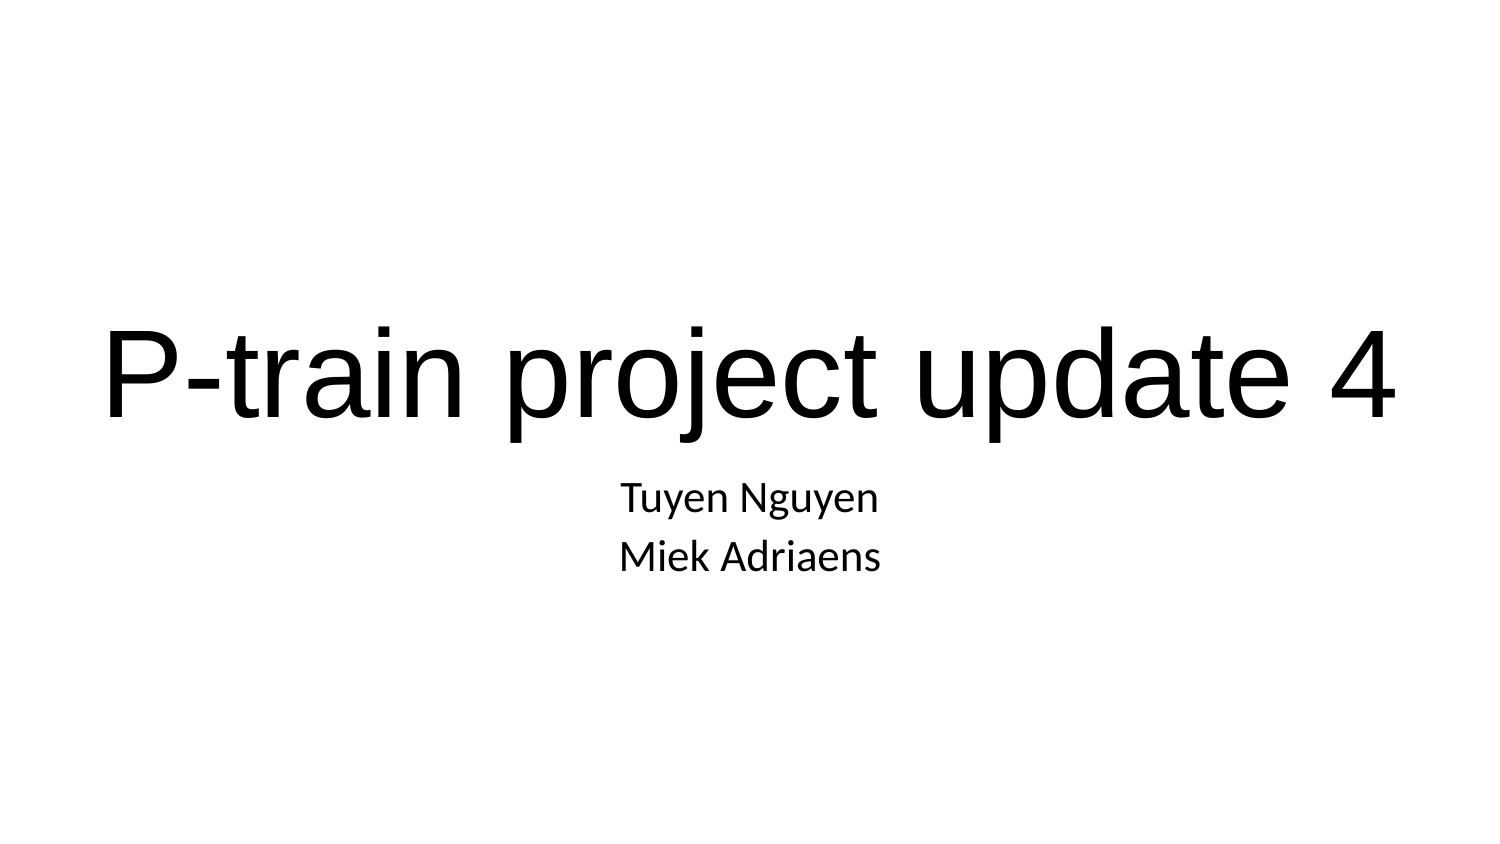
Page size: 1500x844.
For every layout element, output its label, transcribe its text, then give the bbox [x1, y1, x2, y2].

title P-train project update 4 [51, 122, 1449, 459]
subtitle Tuyen Nguyen Miek Adriaens [51, 464, 1449, 595]
